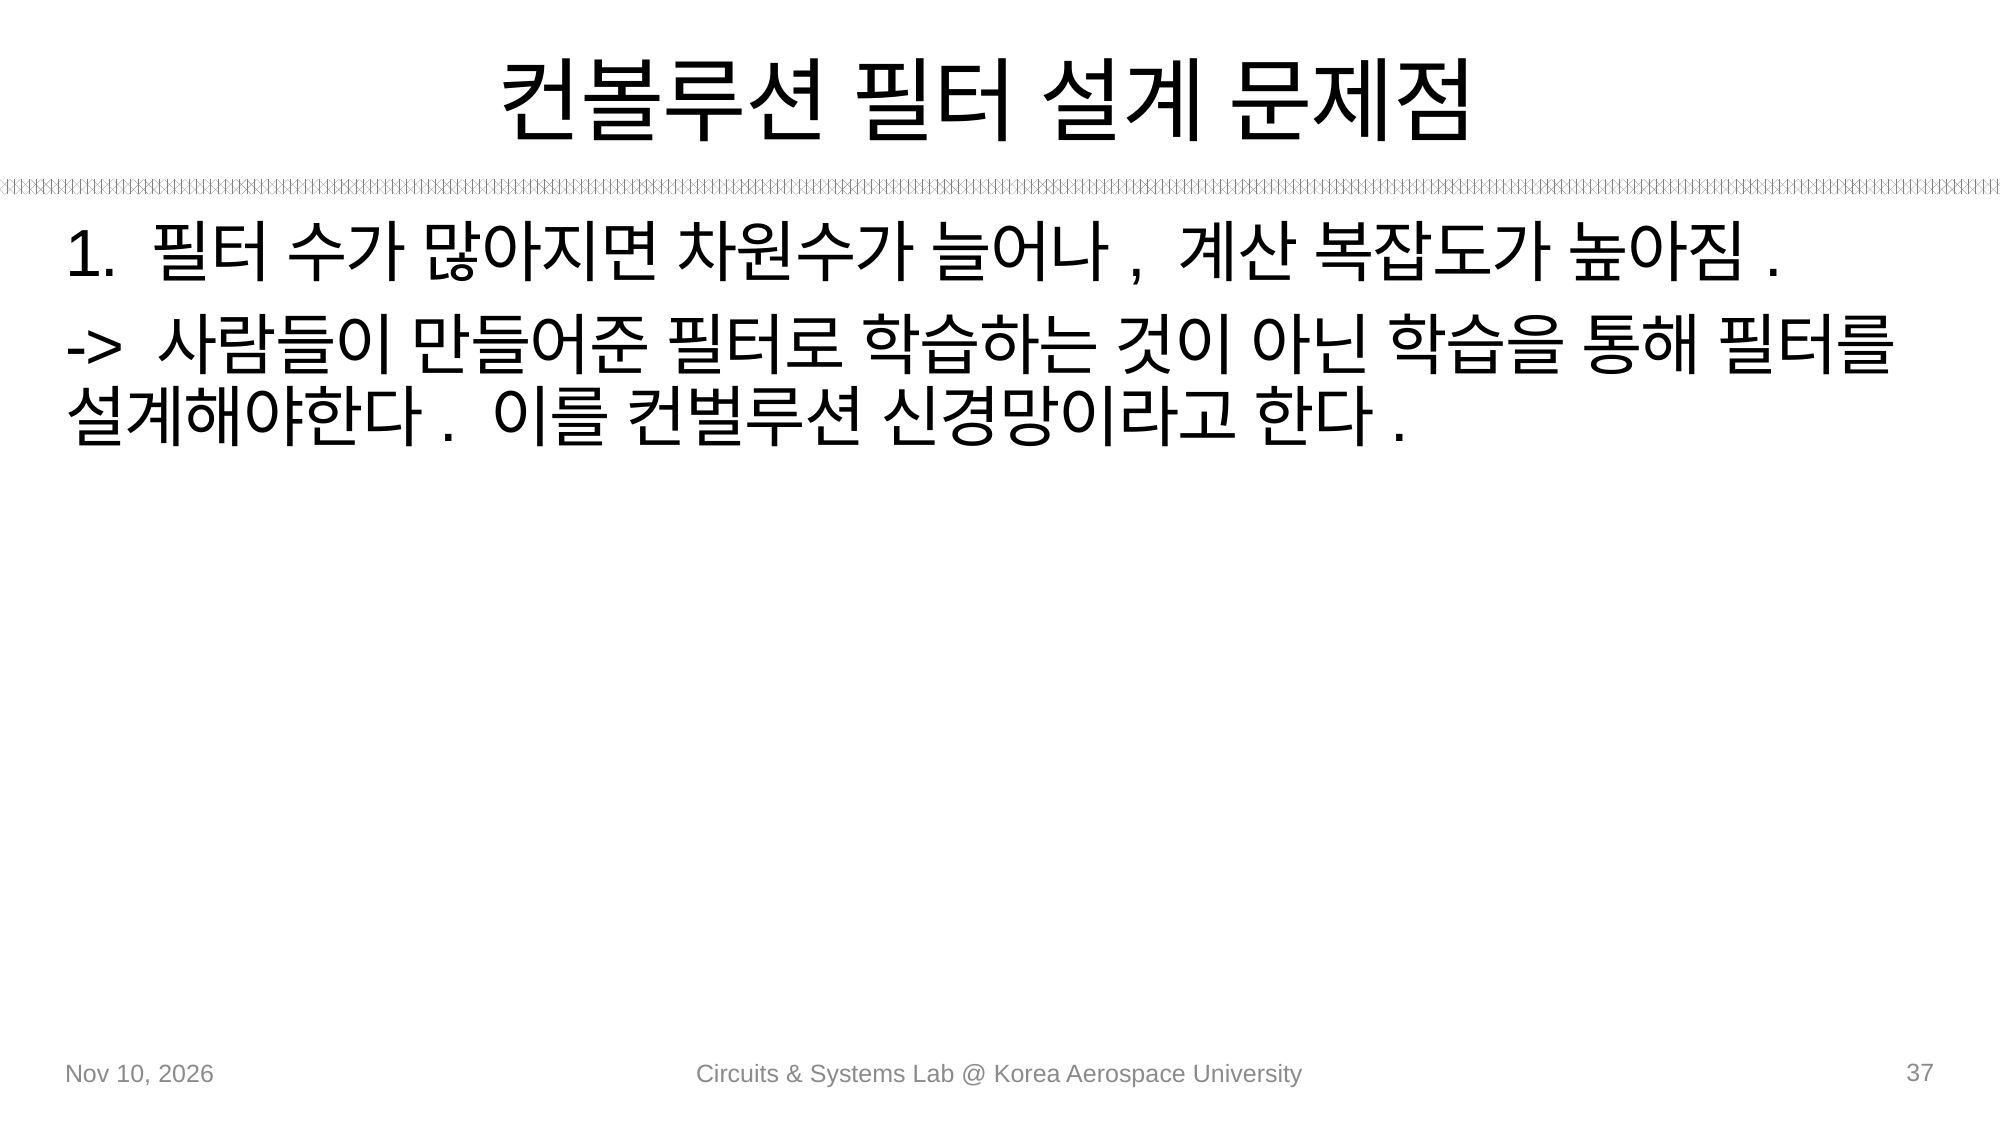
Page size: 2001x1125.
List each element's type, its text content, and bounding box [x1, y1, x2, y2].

footer Circuits & Systems Lab @ Korea Aerospace University [662, 1042, 1338, 1103]
list 1. 필터 수가 많아지면 차원수가 늘어나, 계산 복잡도가 높아짐. -> 사람들이 만들어준 필터로 학습하는 것이 아닌 학습을 통해 필터를 설계해야한다. 이를 컨벌루션 신경망이라고 한다. [50, 211, 1950, 1014]
slide_number 25-Sep-20 [50, 1042, 500, 1103]
title 컨볼루션 필터 설계 문제점 [50, 32, 1950, 163]
slide_number 37 [1493, 1041, 1950, 1102]
